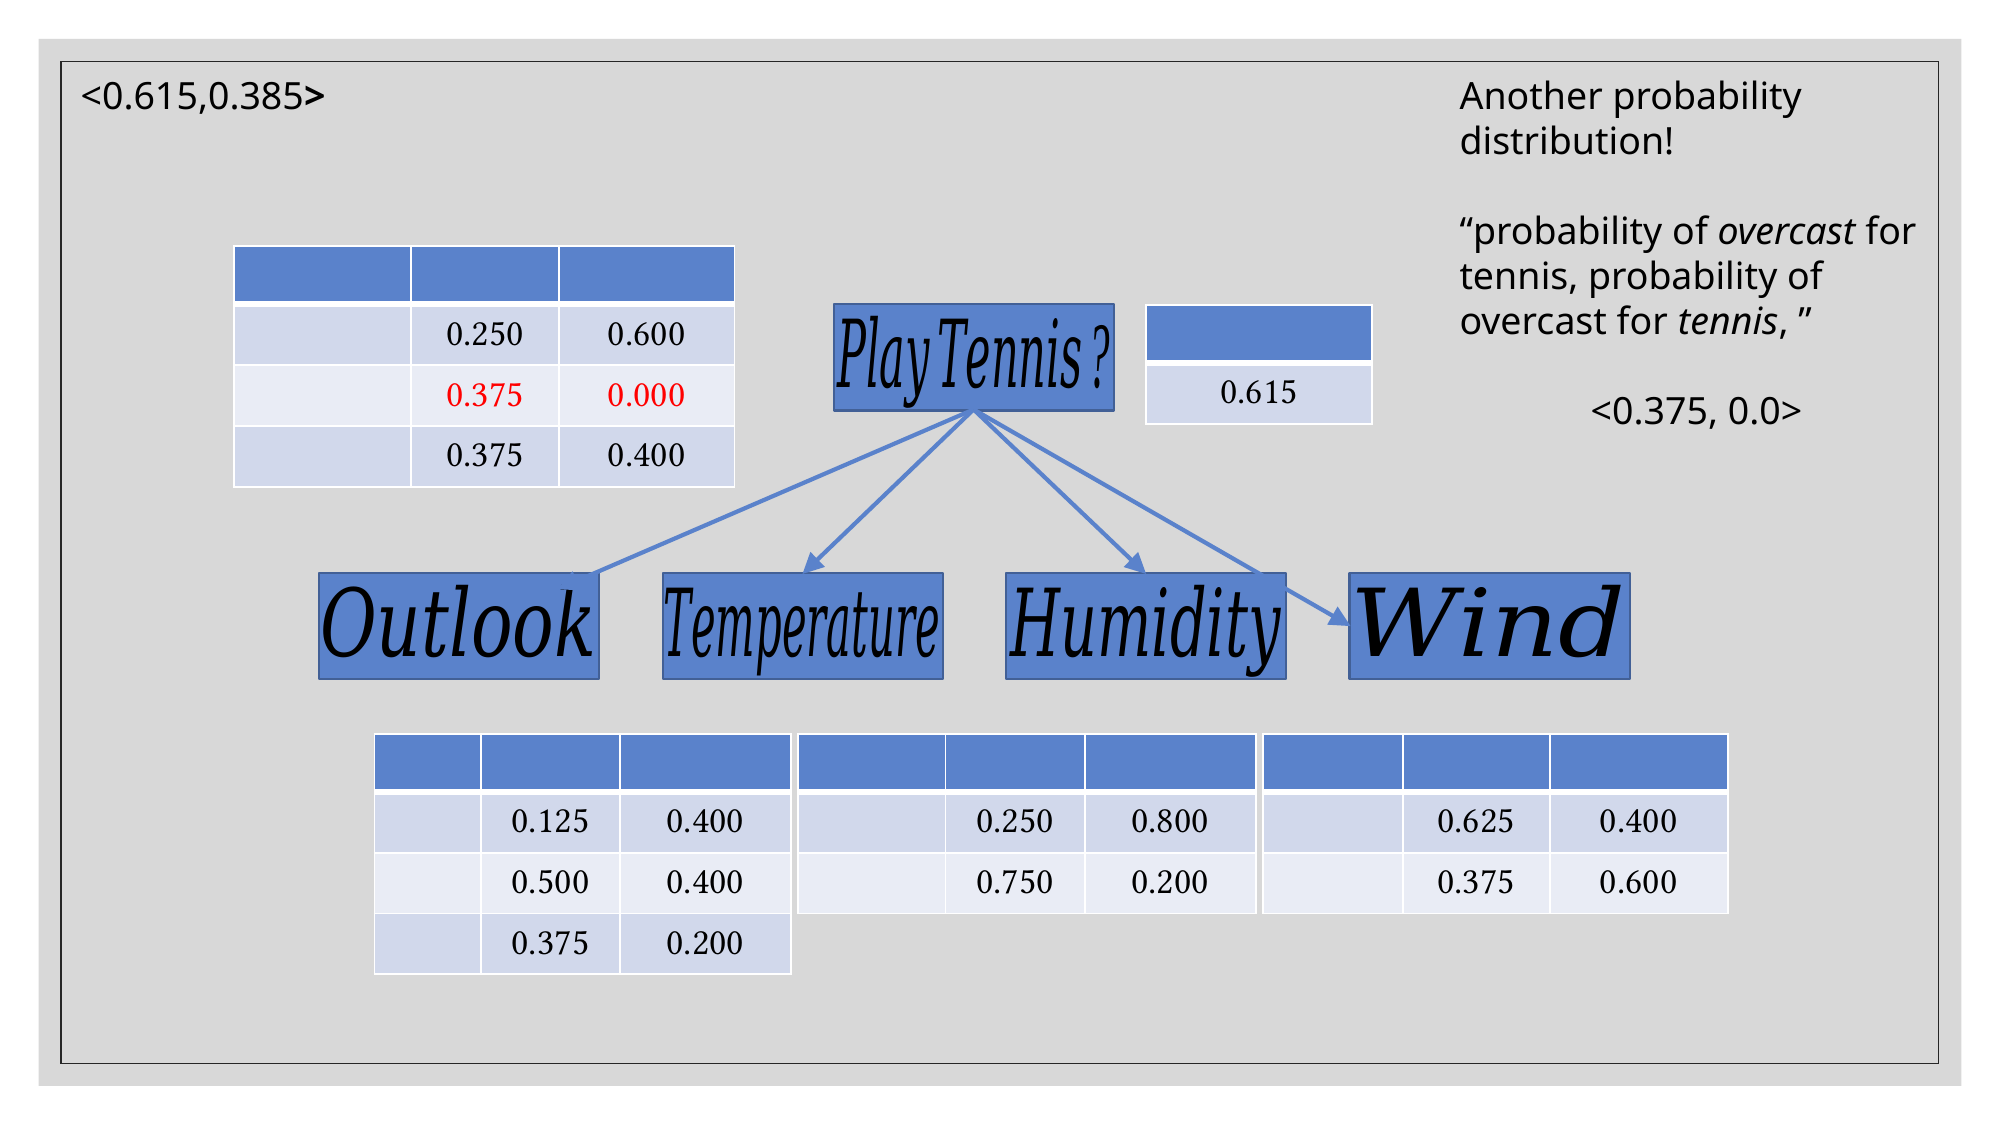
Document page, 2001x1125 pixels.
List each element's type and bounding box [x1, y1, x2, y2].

text_box [557, 409, 1392, 590]
